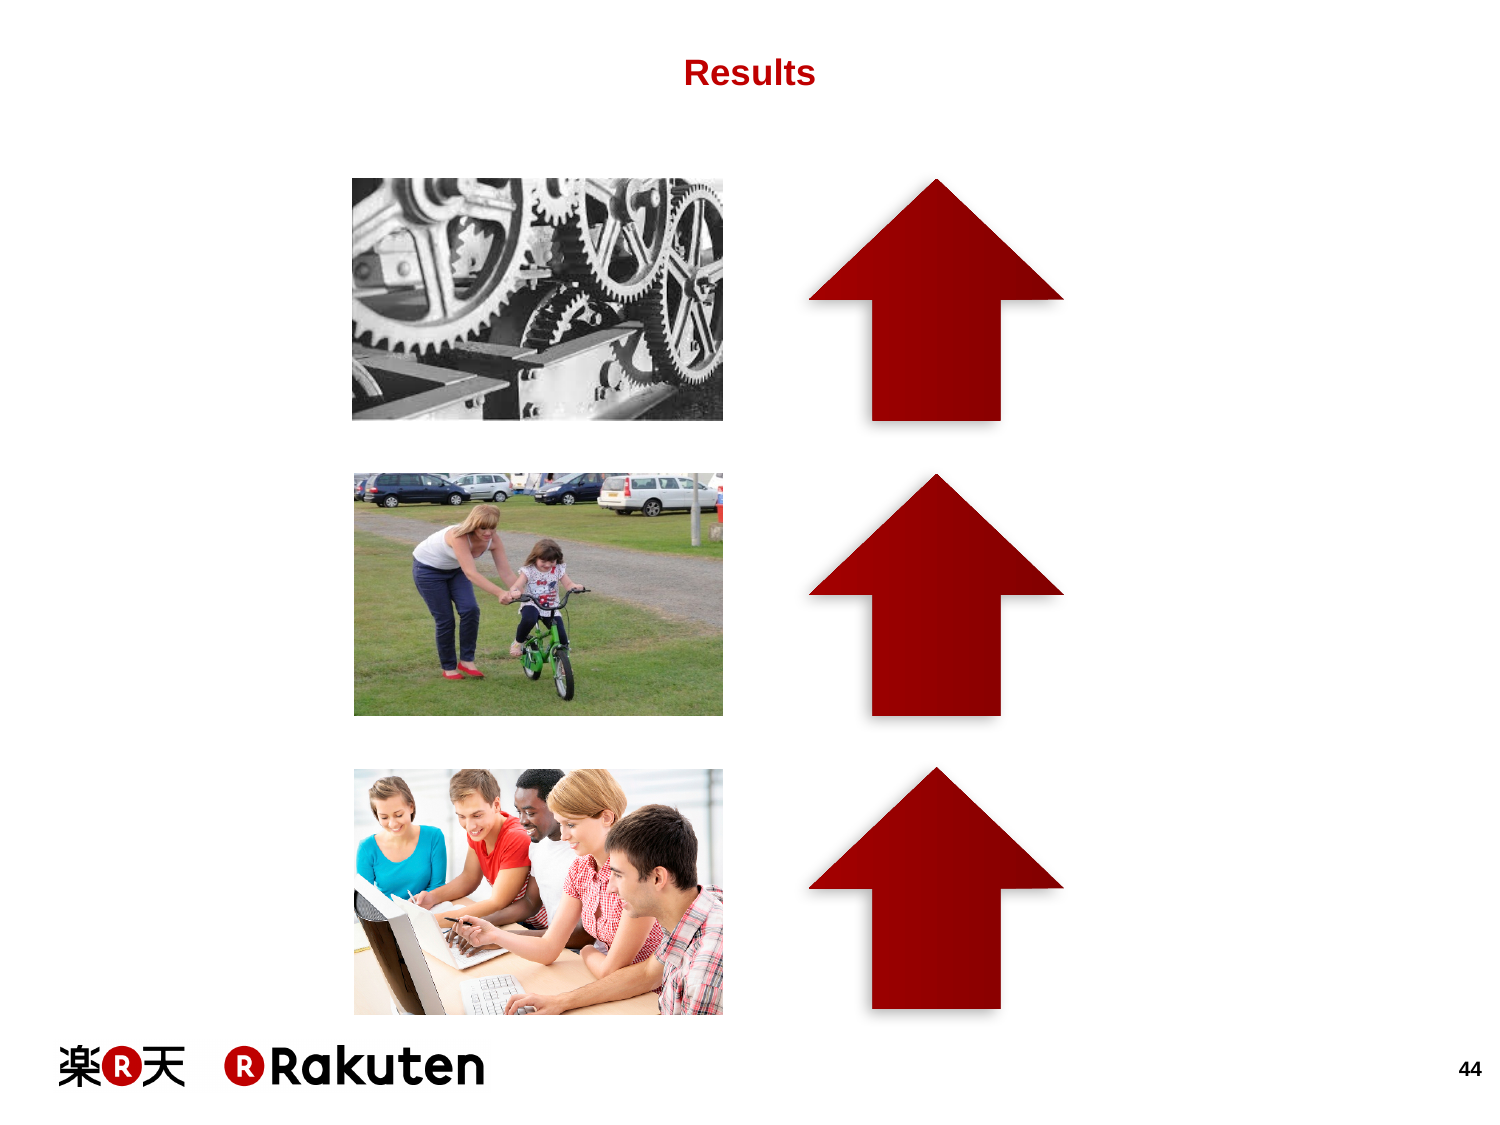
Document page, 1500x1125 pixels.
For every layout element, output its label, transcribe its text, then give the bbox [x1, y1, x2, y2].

picture [353, 473, 723, 717]
text_box [809, 178, 1065, 421]
text_box [809, 473, 1065, 716]
title Results [59, 41, 1441, 101]
picture [352, 178, 723, 421]
text_box [809, 767, 1065, 1010]
picture [53, 1039, 491, 1093]
picture [353, 768, 723, 1015]
